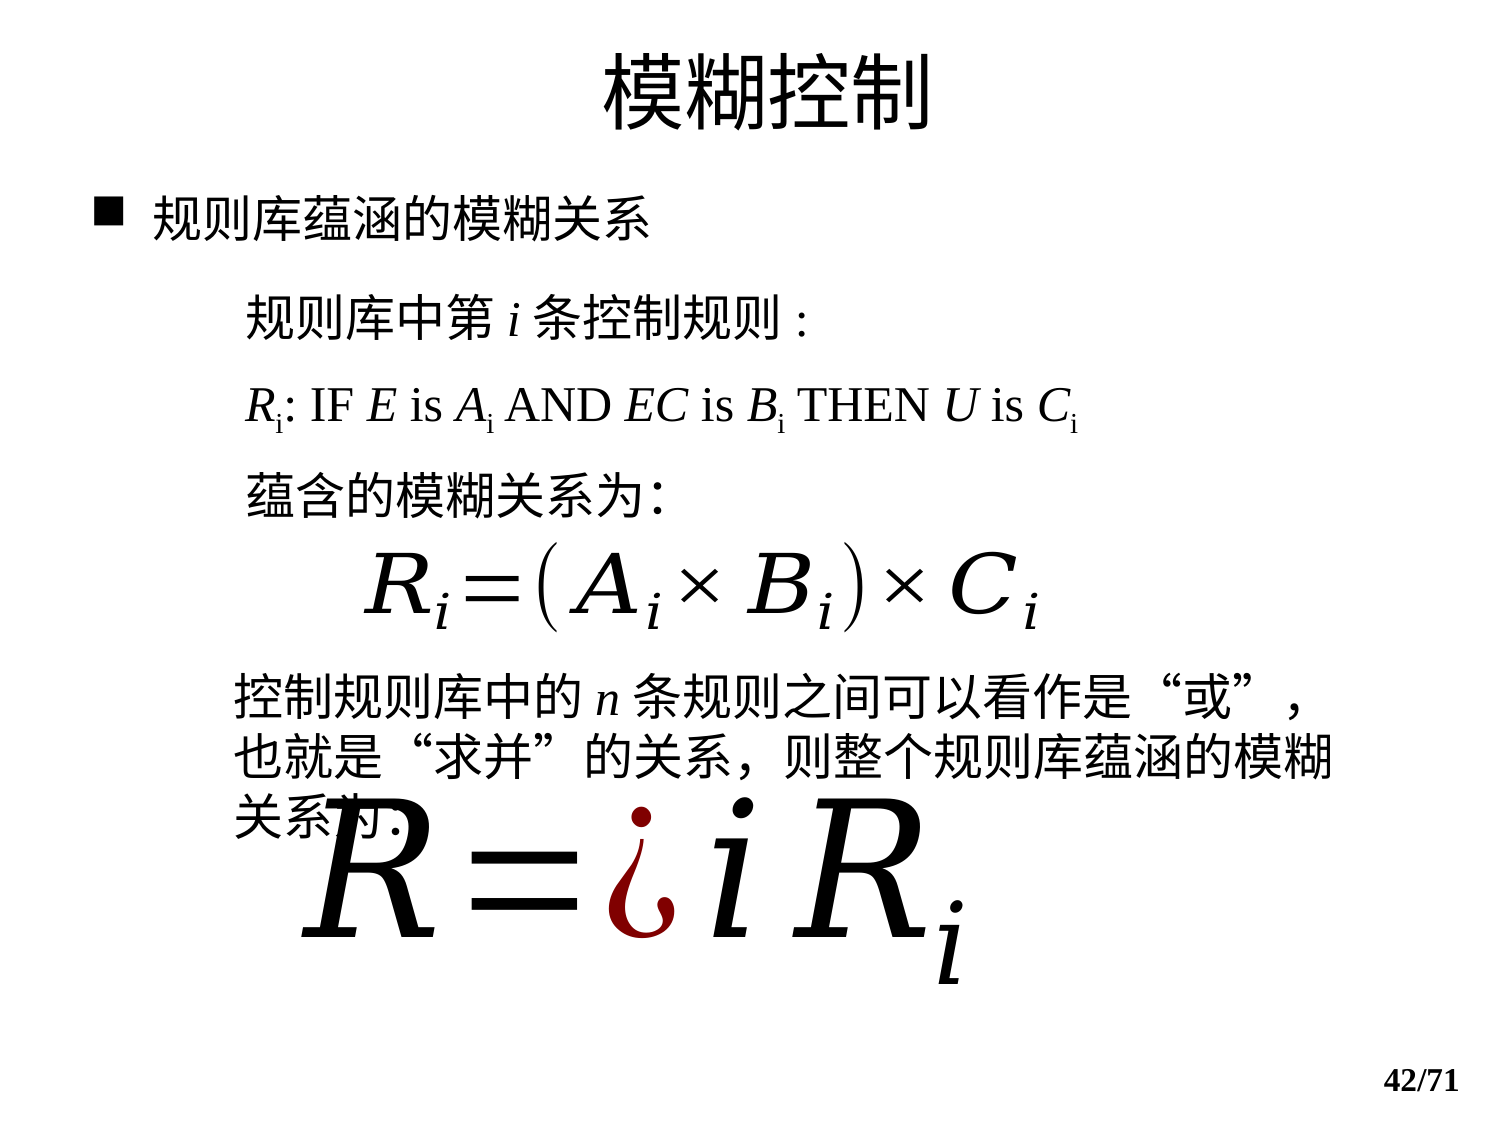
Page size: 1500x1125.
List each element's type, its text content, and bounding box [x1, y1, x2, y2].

text_box 规则库蕴涵的模糊关系 [76, 179, 679, 255]
text_box 控制规则库中的n条规则之间可以看作是“或”，也就是“求并”的关系，则整个规则库蕴涵的模糊关系为： [218, 657, 1388, 853]
text_box 规则库中第i条控制规则: Ri: IF E is Ai AND EC is Bi THEN U is Ci 蕴含的模糊关系为： [230, 278, 1438, 532]
text_box 模糊控制 [64, 42, 1471, 138]
slide_number 42/71 [1162, 1050, 1475, 1100]
